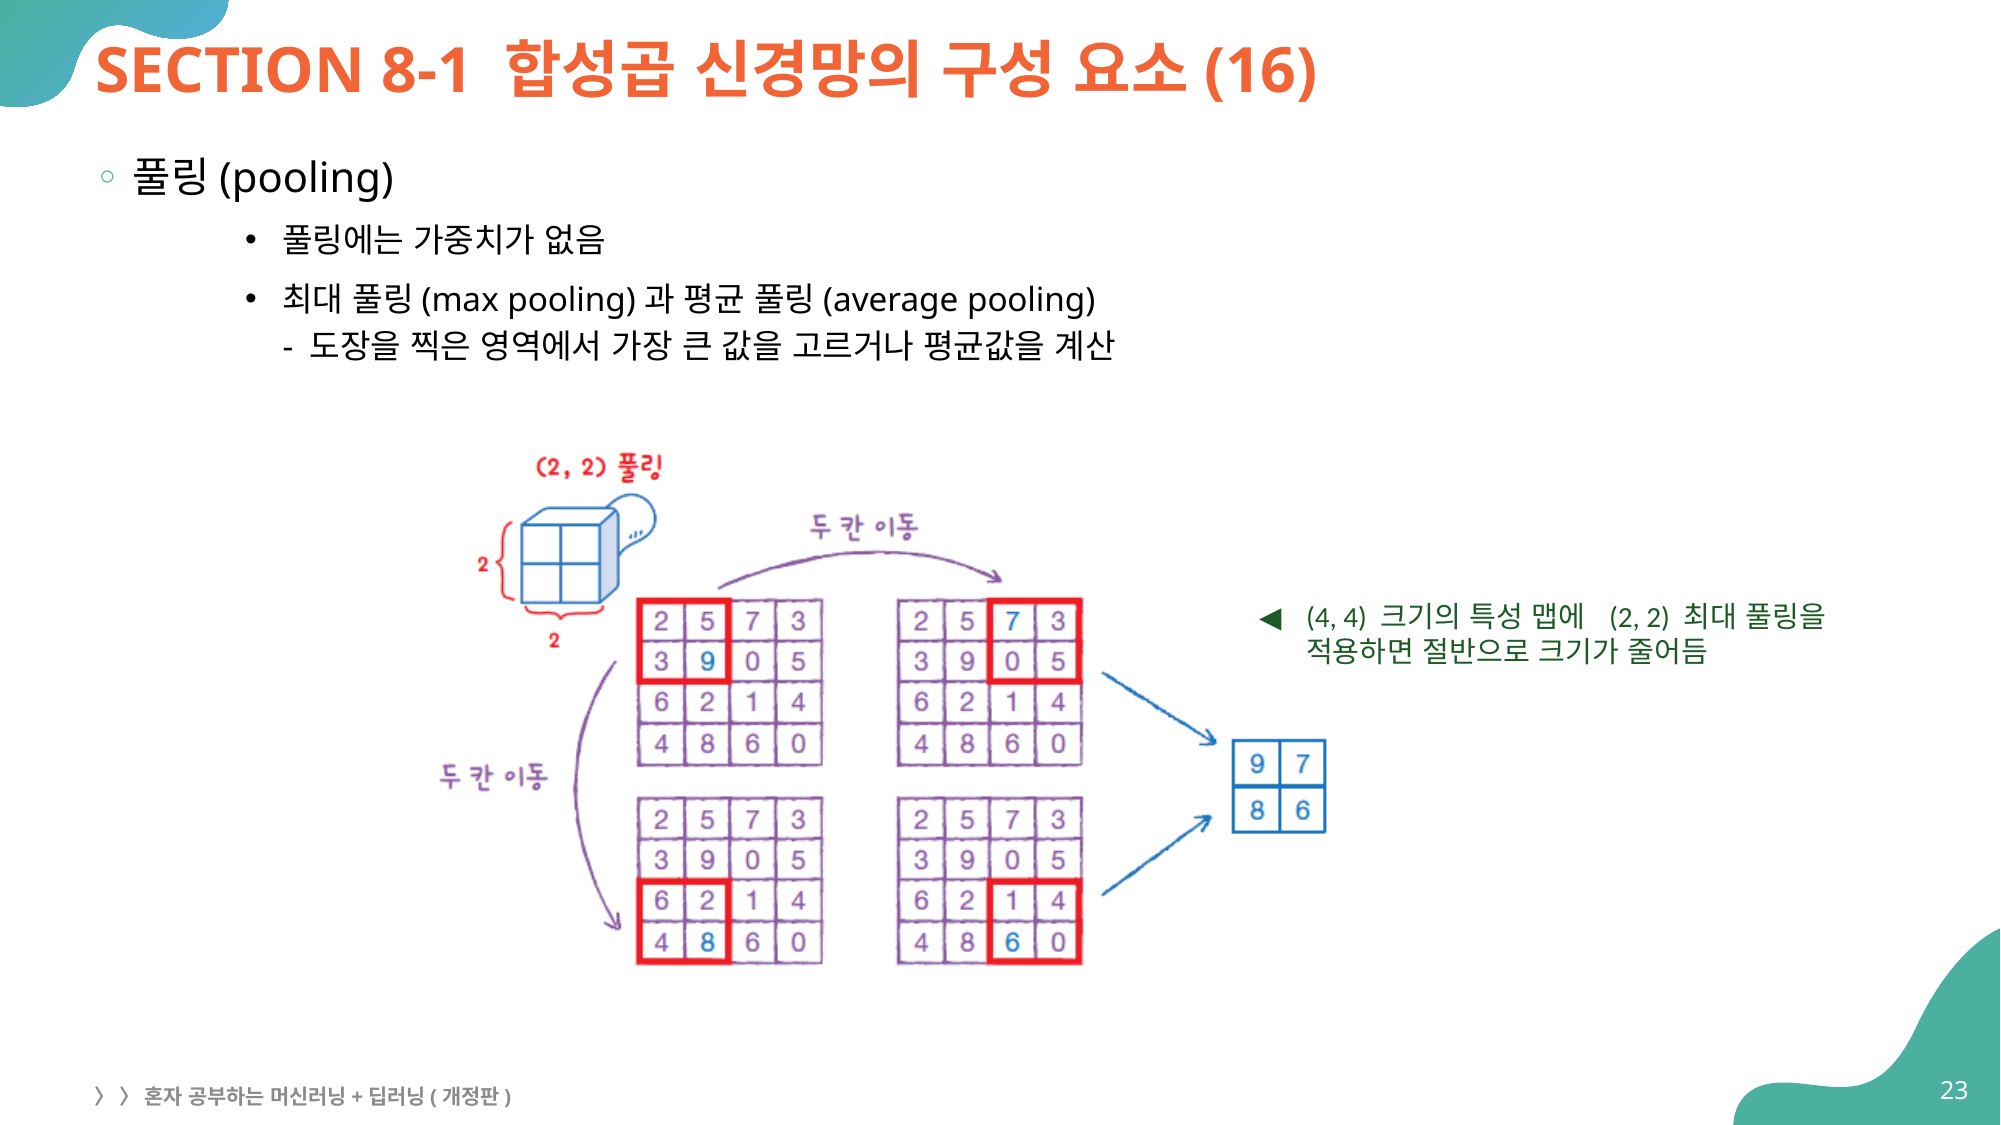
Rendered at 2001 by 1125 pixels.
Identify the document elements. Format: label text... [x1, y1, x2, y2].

slide_number 23 [1917, 1061, 1984, 1122]
text_box (4, 4) 크기의 특성 맵에 (2, 2) 최대 풀링을 적용하면 절반으로 크기가 줄어듬 [1339, 591, 1858, 677]
title SECTION 8-1 합성곱 신경망의 구성 요소(16) [79, 17, 1931, 128]
list 풀링(pooling) 풀링에는 가중치가 없음 최대 풀링(max pooling)과 평균 풀링(average pooling) - 도장을 찍은 영역에서 가장 큰 값을 고르거나 평균값을 계산 [79, 133, 1931, 910]
footer 〉 〉 혼자 공부하는 머신러닝+딥러닝(개정판) [79, 1078, 755, 1114]
picture [406, 432, 1339, 986]
